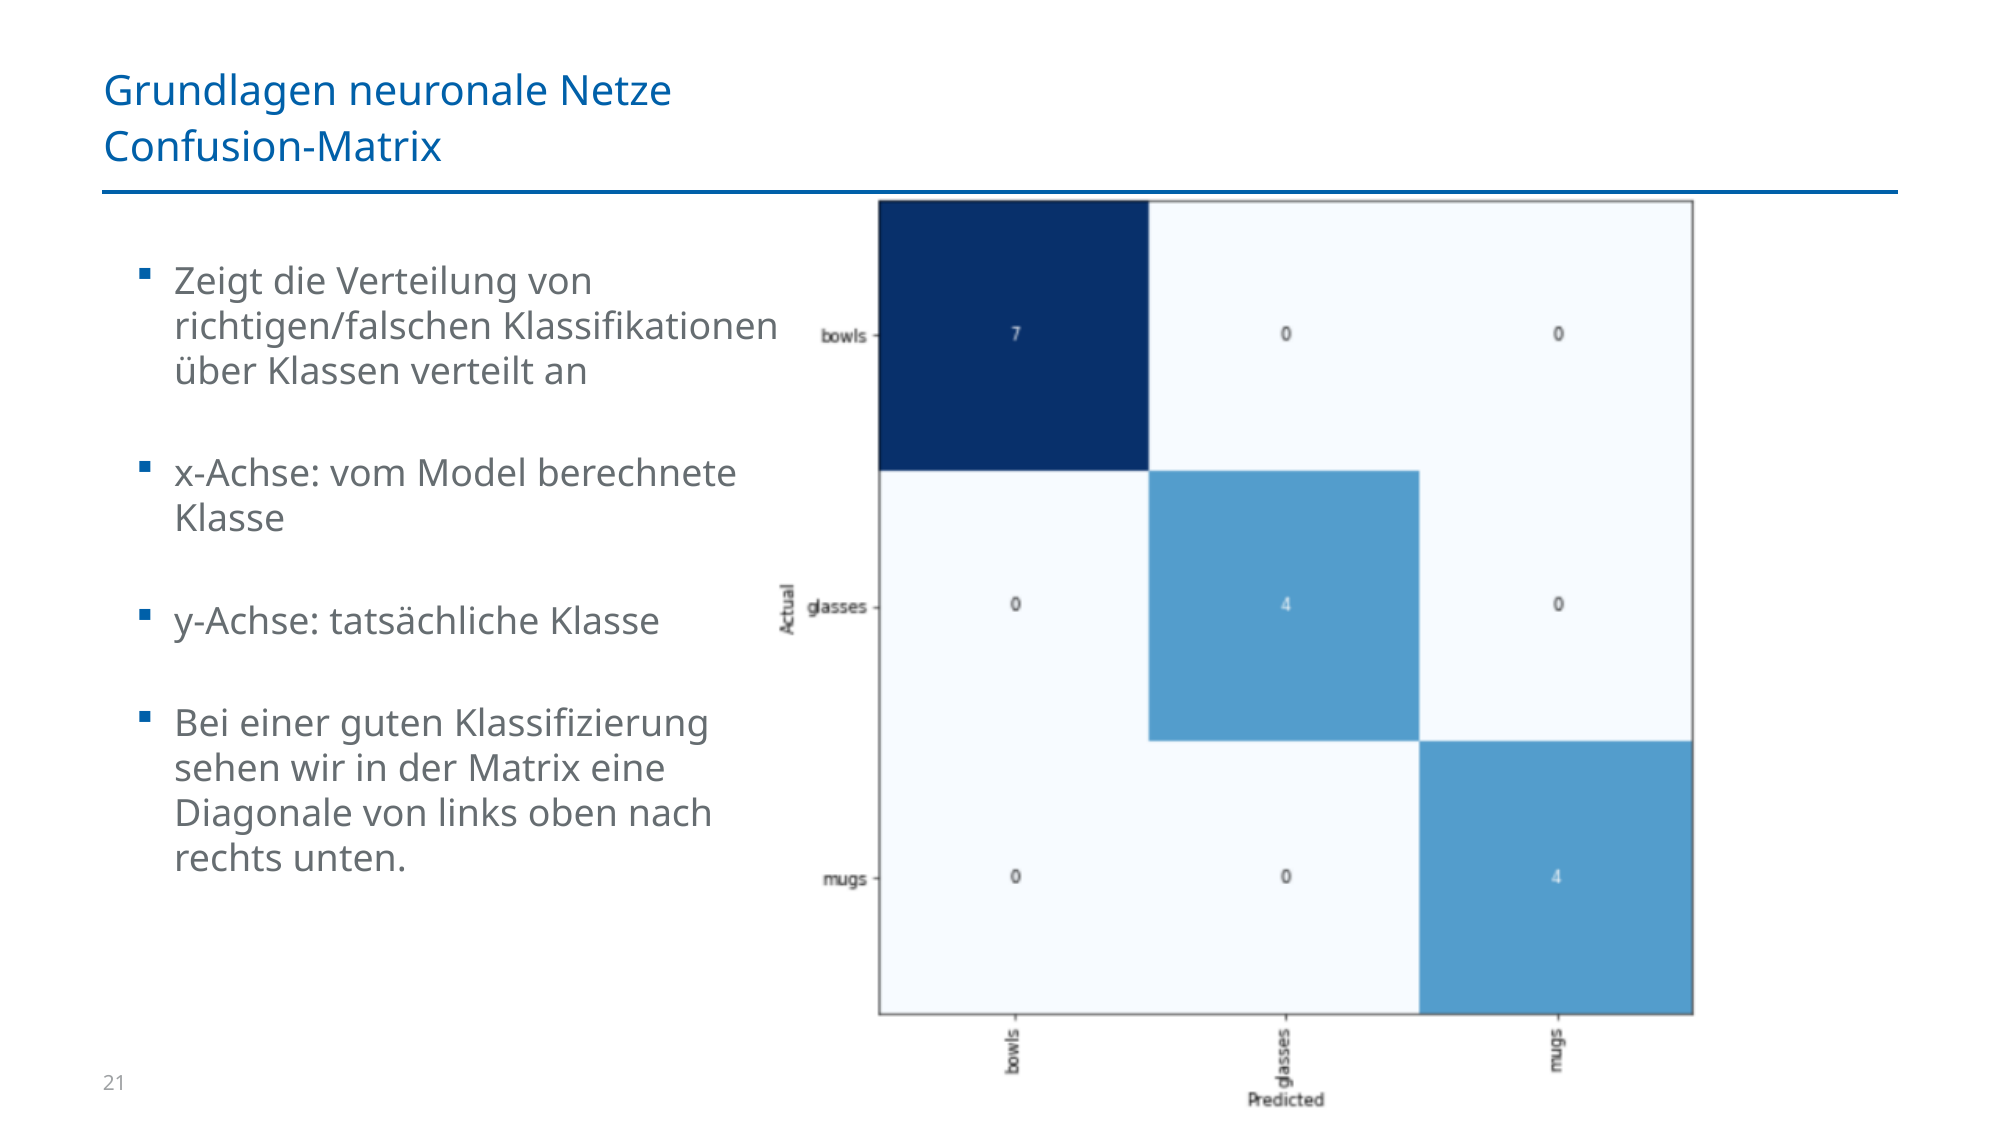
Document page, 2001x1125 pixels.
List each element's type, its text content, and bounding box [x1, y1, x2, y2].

slide_number 21 [102, 1065, 182, 1089]
text_box Zeigt die Verteilung von richtigen/falschen Klassifikationen über Klassen verteilt an x-Achse: vom Model berechnete Klasse y-Achse: tatsächliche Klasse Bei einer guten Klassifizierung sehen wir in der Matrix eine Diagonale von links oben nach rechts unten. [121, 249, 778, 887]
list Confusion-Matrix [103, 116, 1898, 173]
title Grundlagen neuronale Netze [103, 60, 1898, 116]
picture [778, 196, 1719, 1117]
